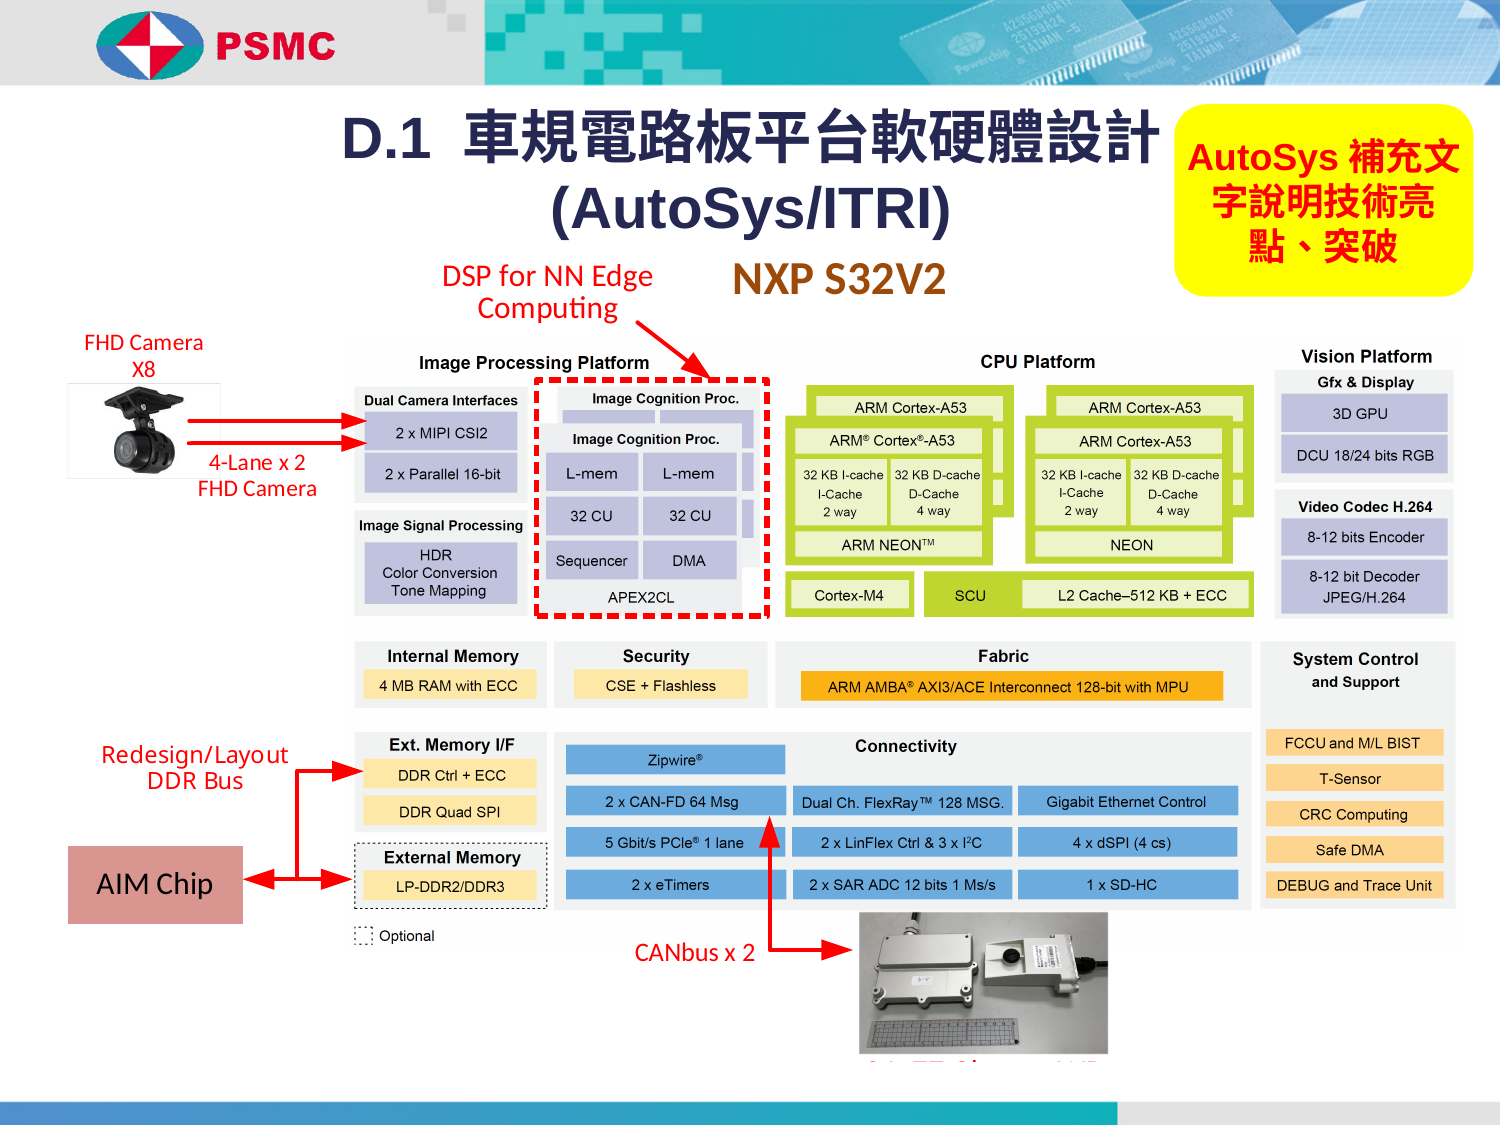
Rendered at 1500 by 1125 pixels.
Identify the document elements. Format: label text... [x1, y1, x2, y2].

text_box D.1 車規電路板平台軟硬體設計 (AutoSys/ITRI) [16, 92, 1487, 153]
picture [0, 0, 1500, 90]
text_box AutoSys補充文字說明技術亮點、突破 [1174, 104, 1474, 152]
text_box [22, 164, 1487, 1063]
picture [0, 1093, 1500, 1125]
